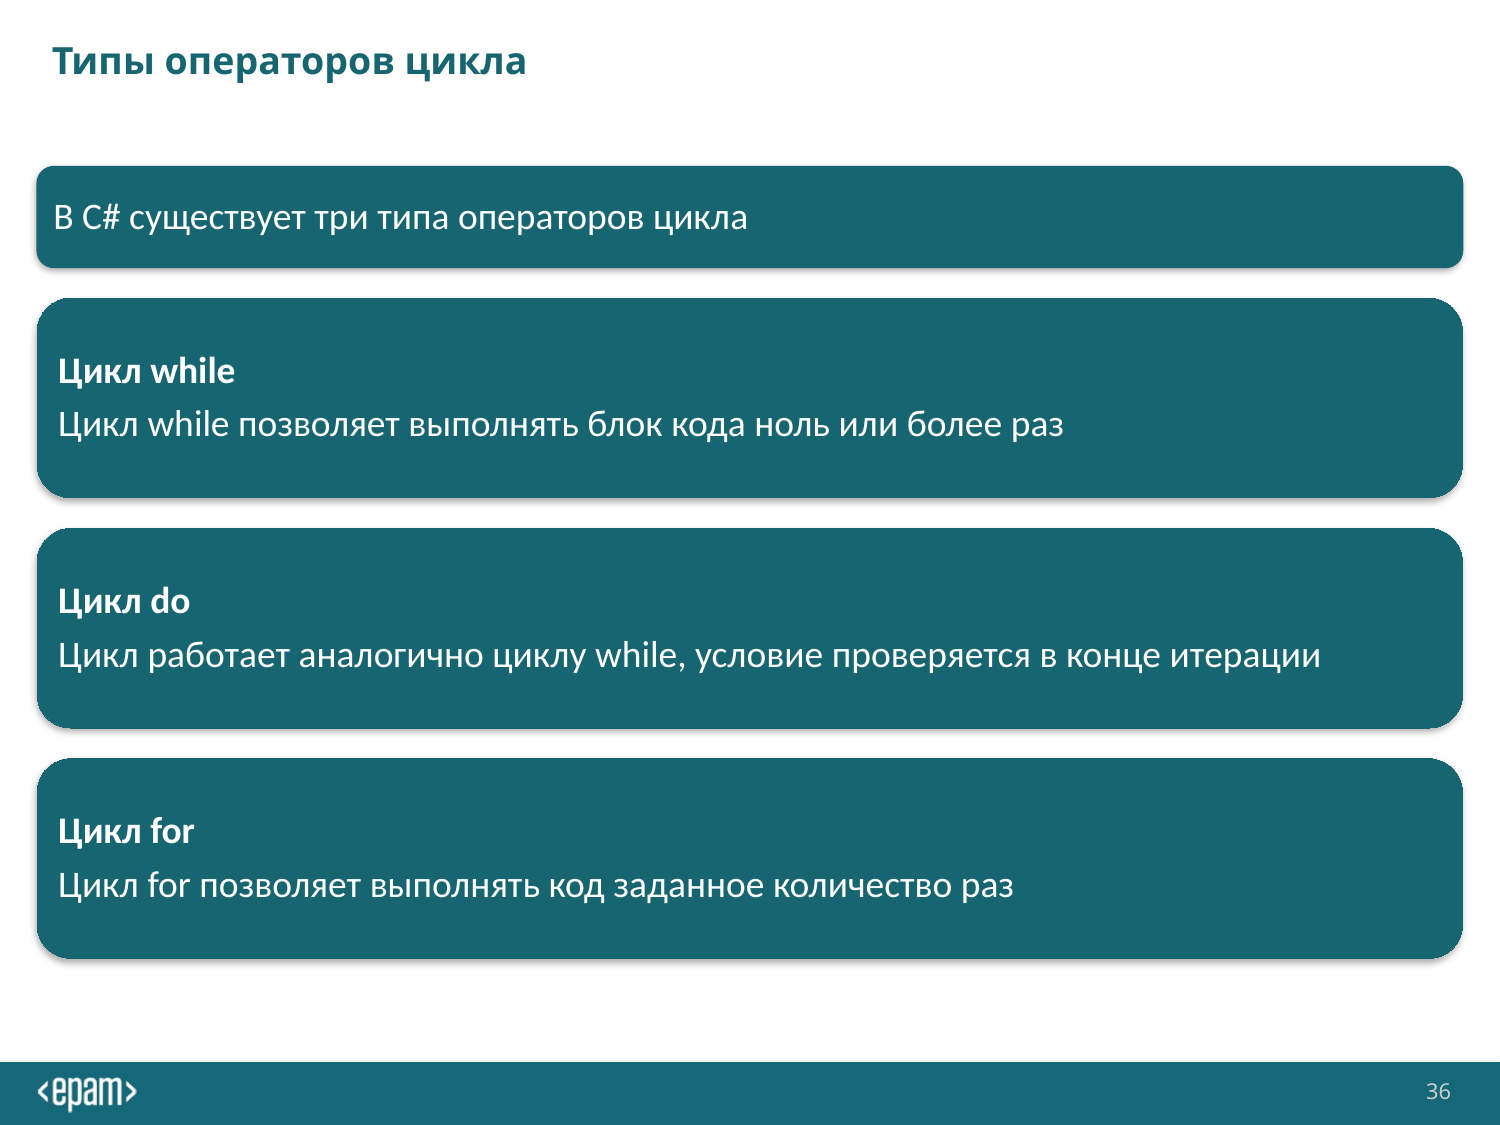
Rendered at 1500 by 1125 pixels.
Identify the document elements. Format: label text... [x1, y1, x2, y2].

text_box Цикл while Цикл while позволяет выполнять блок кода ноль или более раз [37, 298, 1463, 498]
title Типы операторов цикла [37, 29, 1469, 90]
text_box В C# существует три типа операторов цикла [36, 165, 1464, 269]
text_box Цикл do Цикл работает аналогично циклу while, условие проверяется в конце итерации [37, 528, 1463, 729]
text_box Цикл for Цикл for позволяет выполнять код заданное количество раз [37, 758, 1463, 959]
picture [37, 1077, 137, 1113]
